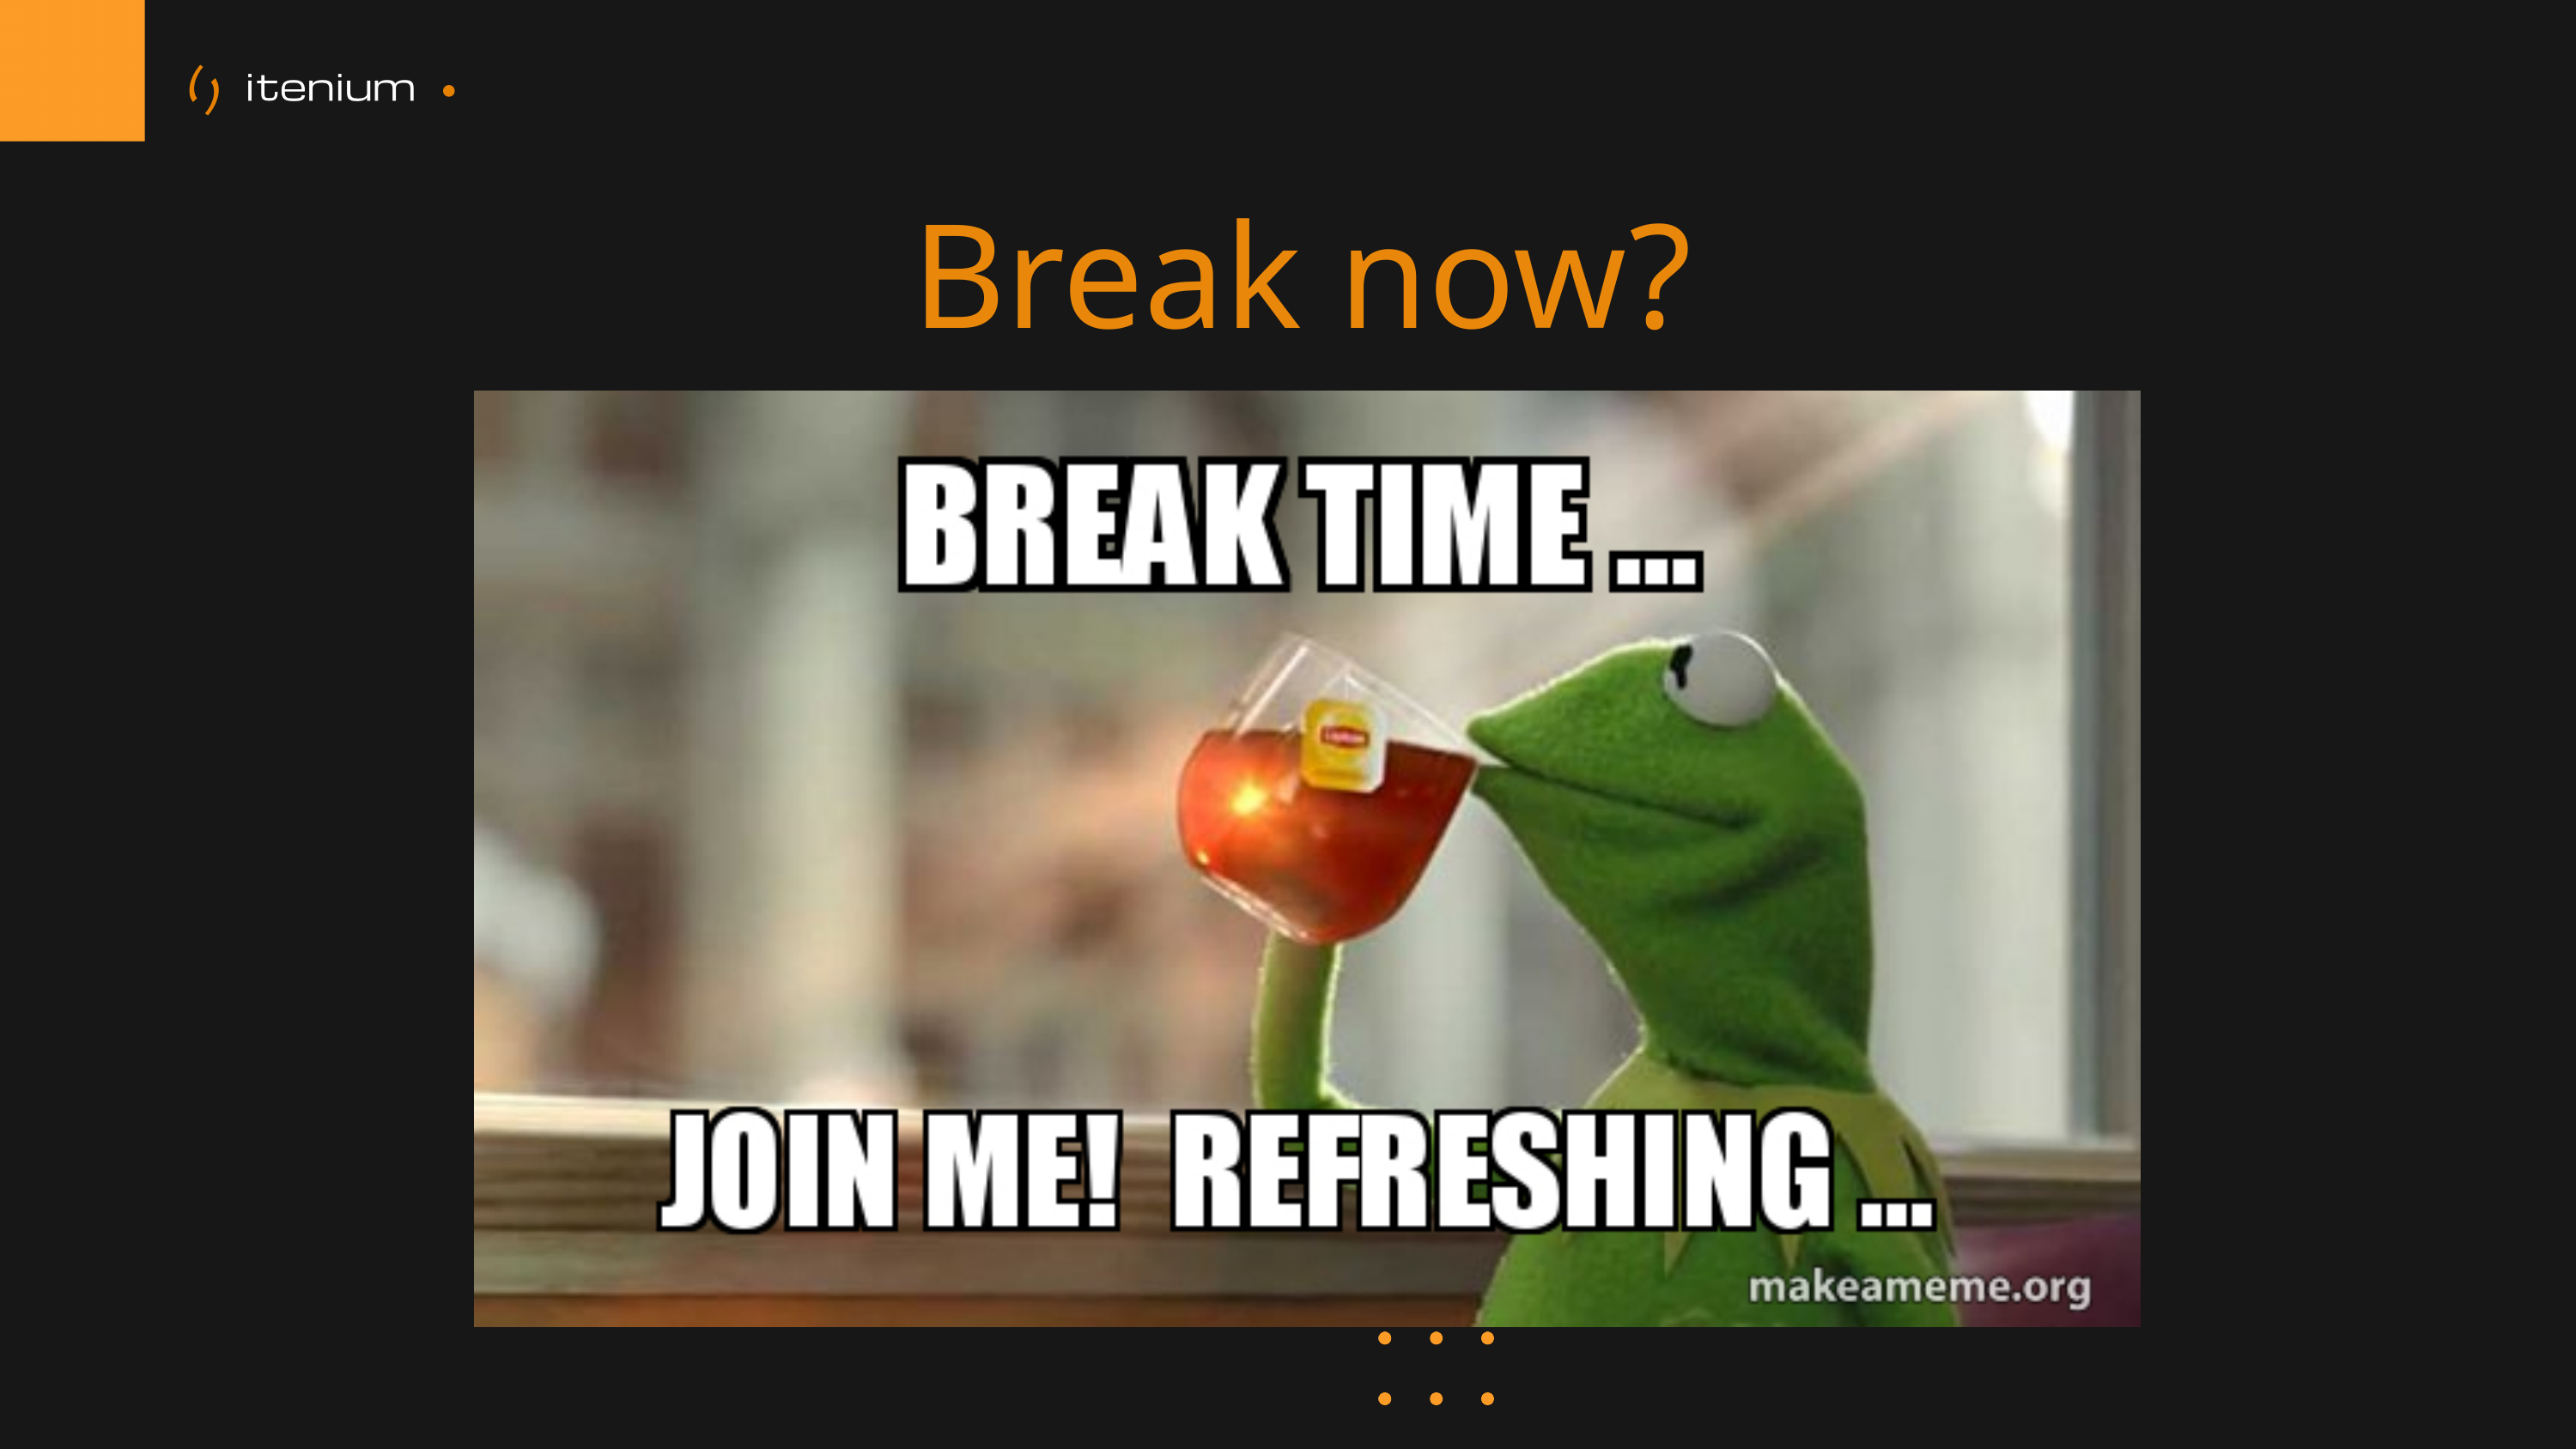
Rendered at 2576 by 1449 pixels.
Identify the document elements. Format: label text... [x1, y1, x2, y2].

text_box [1335, 1333, 1538, 1361]
picture [172, 48, 475, 131]
picture [0, 0, 145, 142]
picture [1379, 1361, 1494, 1405]
picture [473, 391, 2141, 1327]
text_box Break now? [71, 184, 2533, 357]
